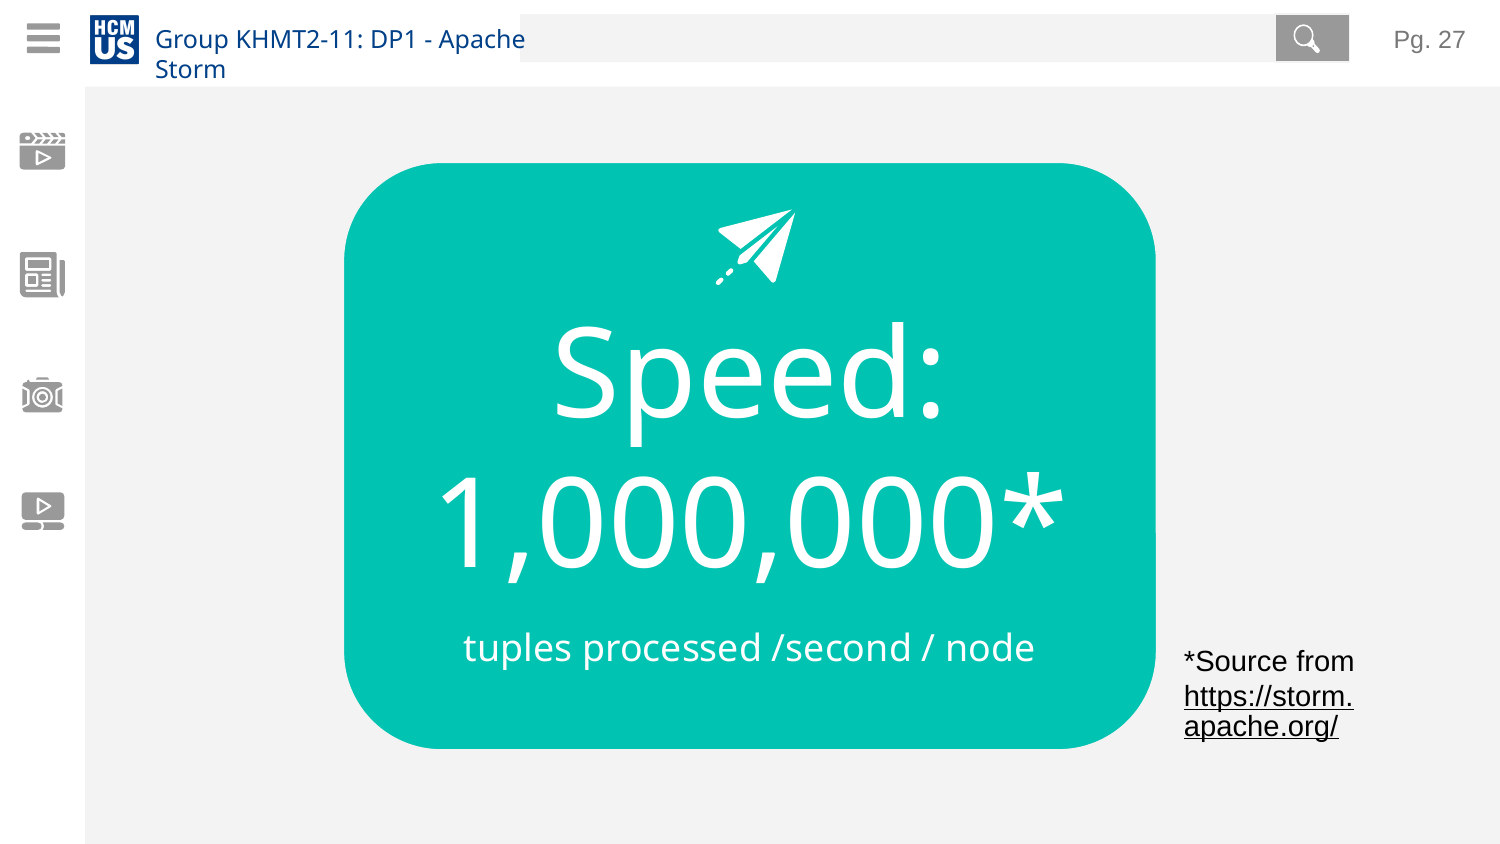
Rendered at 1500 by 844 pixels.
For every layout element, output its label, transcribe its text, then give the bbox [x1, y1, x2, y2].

slide_number Pg. ‹#› [1143, 15, 1482, 61]
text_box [714, 209, 796, 286]
title Speed: 1,000,000* [390, 287, 1110, 608]
title tuples processed /second / node [395, 609, 1105, 696]
text_box *Source from https://storm.apache.org/ [1168, 635, 1372, 755]
picture [87, 12, 142, 67]
